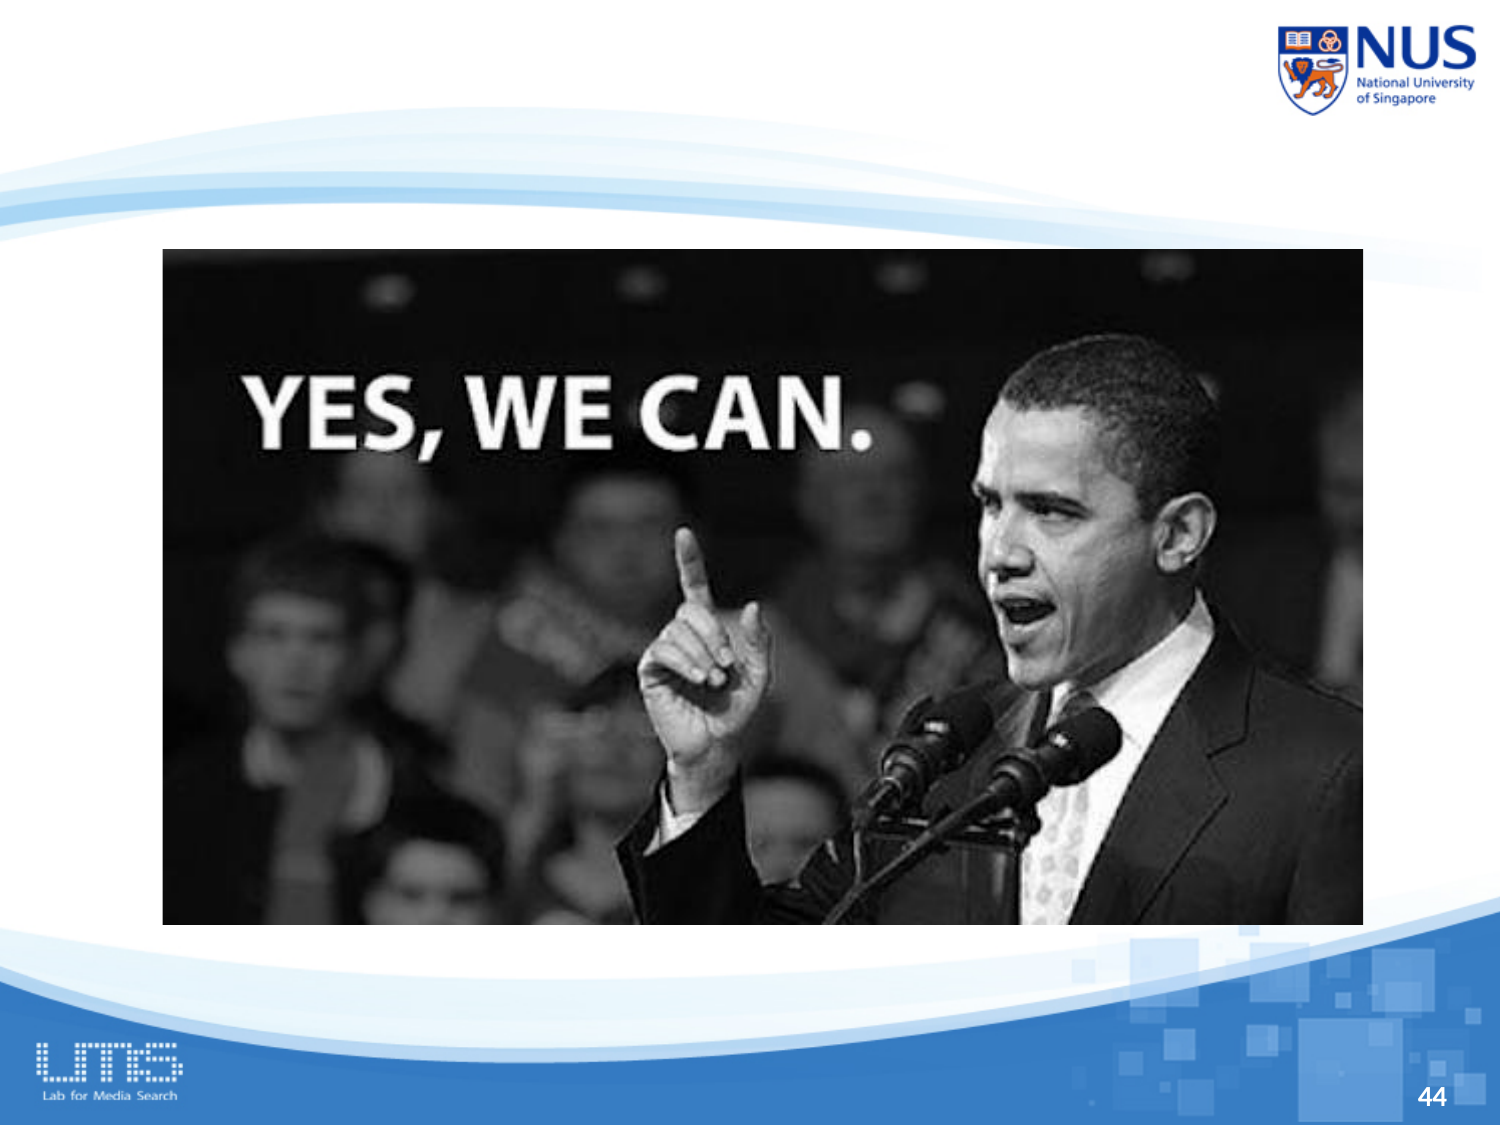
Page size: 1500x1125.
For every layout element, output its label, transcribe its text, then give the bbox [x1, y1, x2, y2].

slide_number 44 [1112, 1065, 1463, 1125]
picture [0, 0, 1500, 1125]
